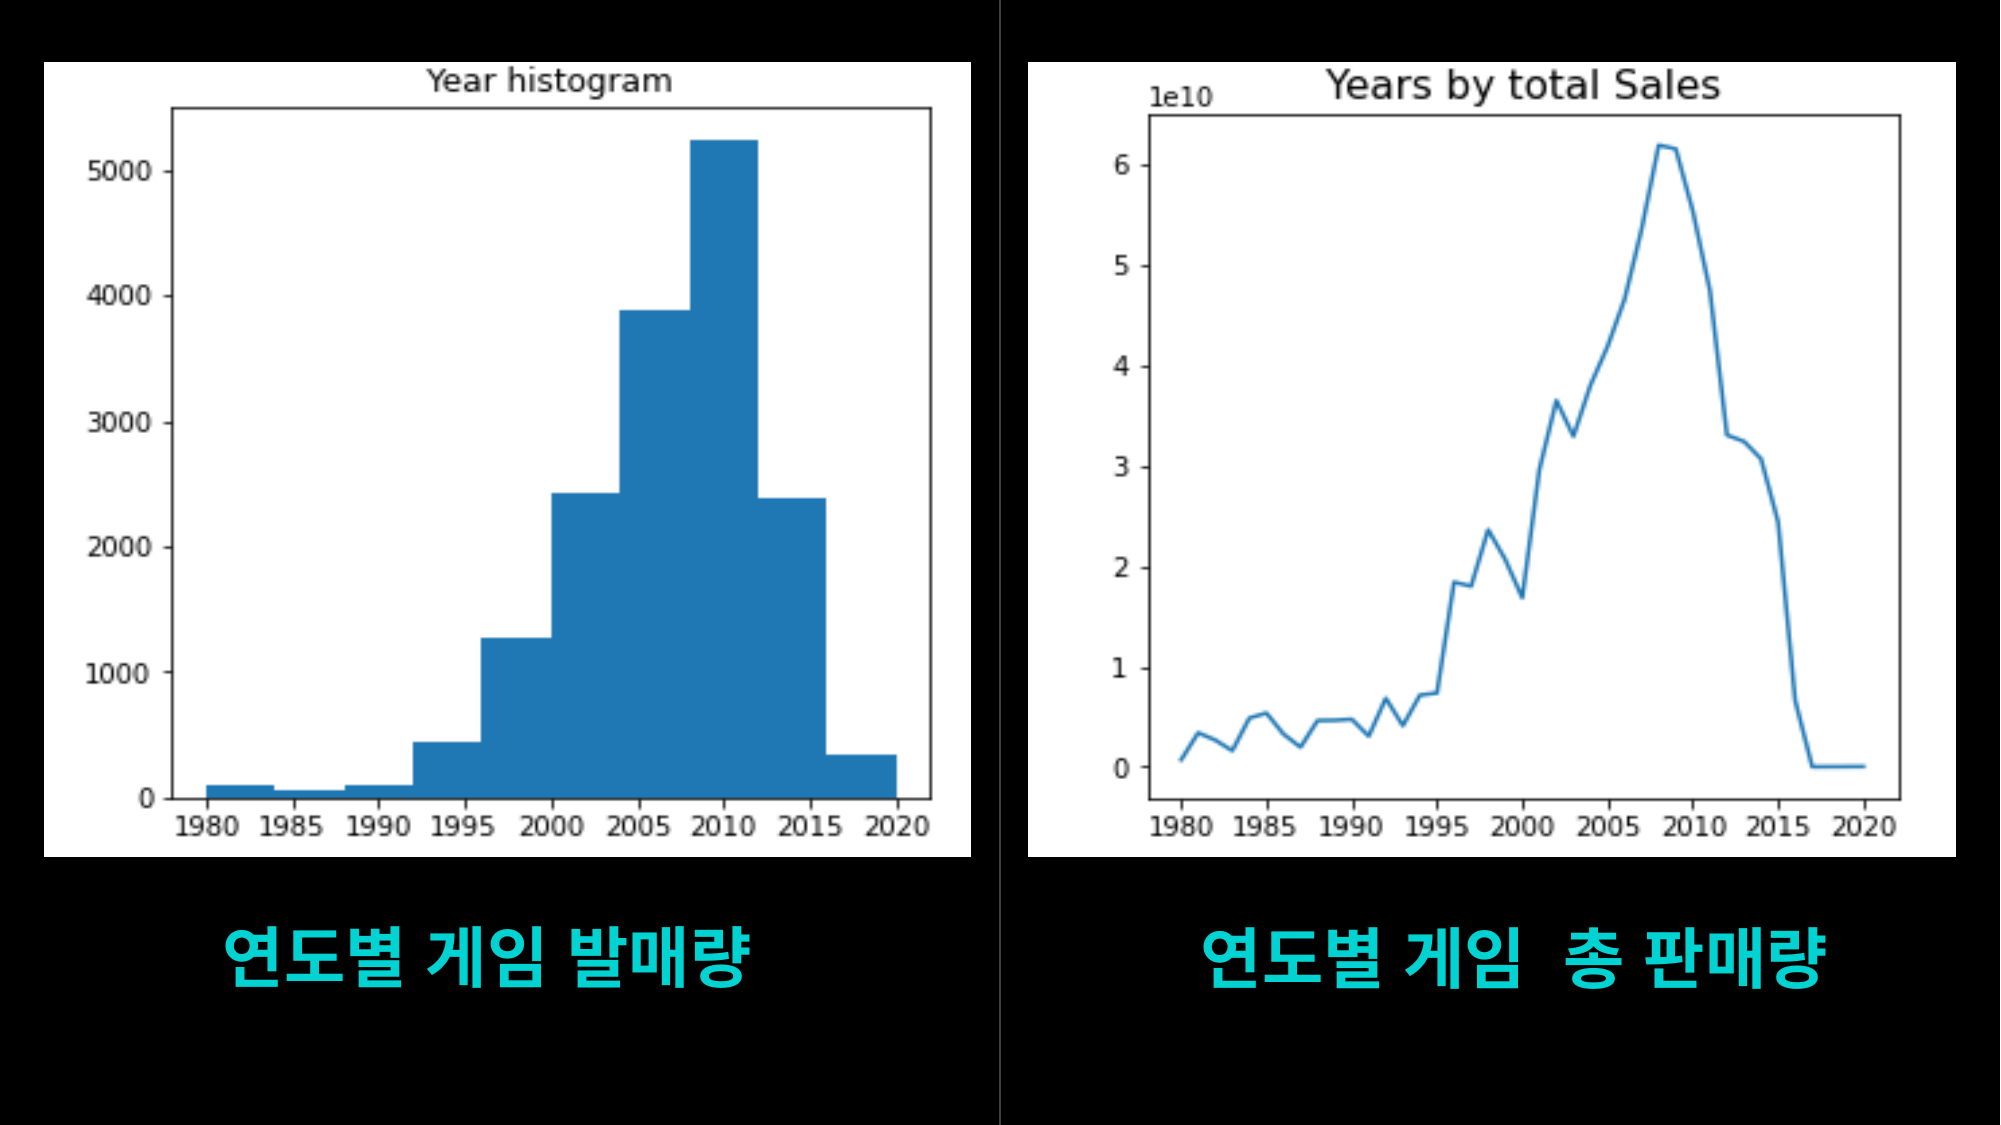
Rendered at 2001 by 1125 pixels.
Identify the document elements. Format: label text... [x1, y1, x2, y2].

text_box 연도별 게임 총 판매량 [1129, 857, 1900, 1005]
picture [1028, 62, 1956, 857]
list 연도별 게임 발매량 [102, 857, 873, 1005]
picture [44, 62, 971, 857]
